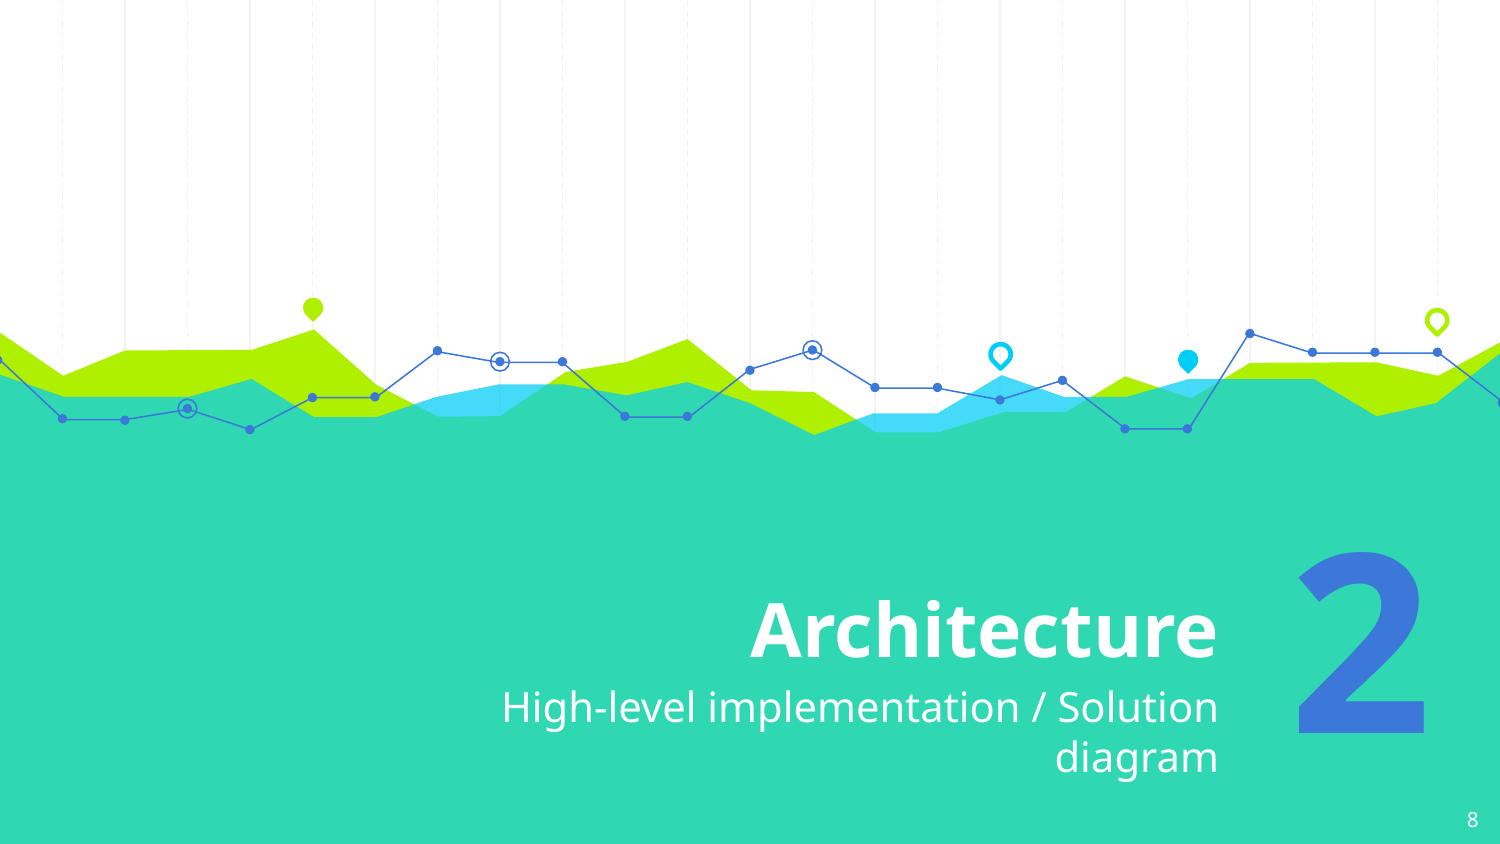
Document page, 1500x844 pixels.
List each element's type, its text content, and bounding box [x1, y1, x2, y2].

title Architecture [378, 497, 1235, 665]
slide_number 8 [1403, 791, 1494, 844]
text_box 2 [1216, 600, 1500, 799]
subtitle High-level implementation / Solution diagram [337, 665, 1216, 795]
